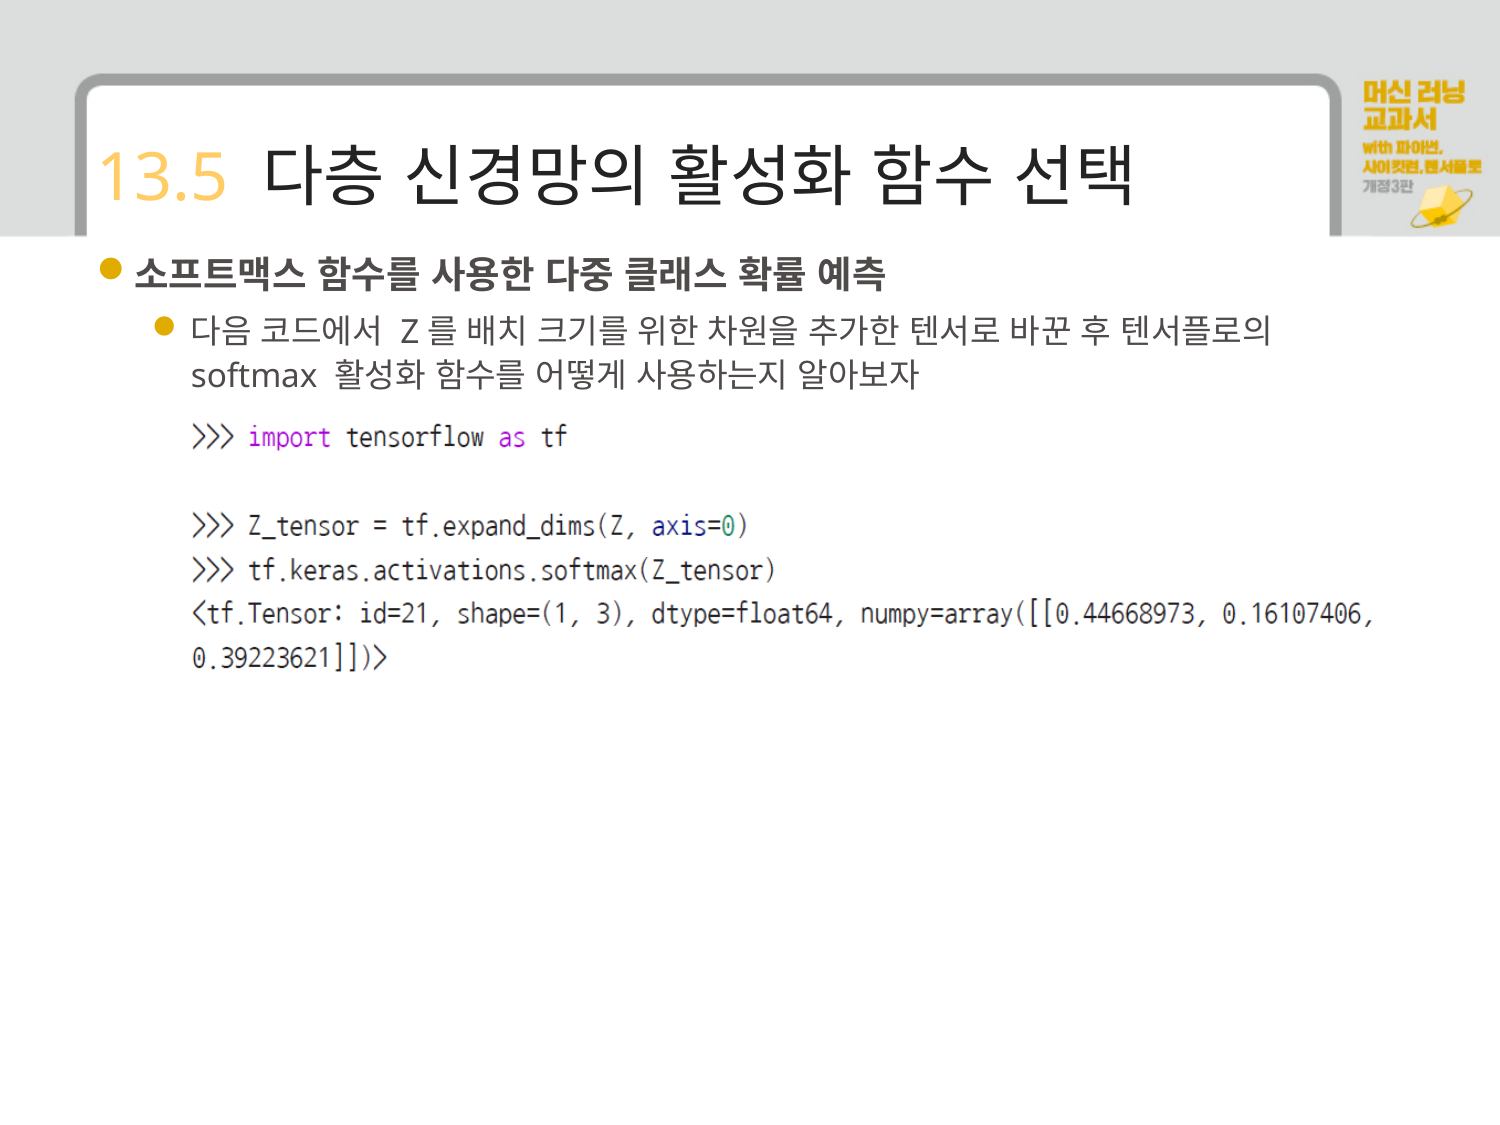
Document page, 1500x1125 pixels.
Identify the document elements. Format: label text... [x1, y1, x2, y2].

list 소프트맥스 함수를 사용한 다중 클래스 확률 예측 다음 코드에서 Z를 배치 크기를 위한 차원을 추가한 텐서로 바꾼 후 텐서플로의 softmax 활성화 함수를 어떻게 사용하는지 알아보자 [81, 239, 1412, 1054]
title 13.5 다층 신경망의 활성화 함수 선택 [81, 90, 1412, 222]
picture [0, 0, 1500, 1125]
